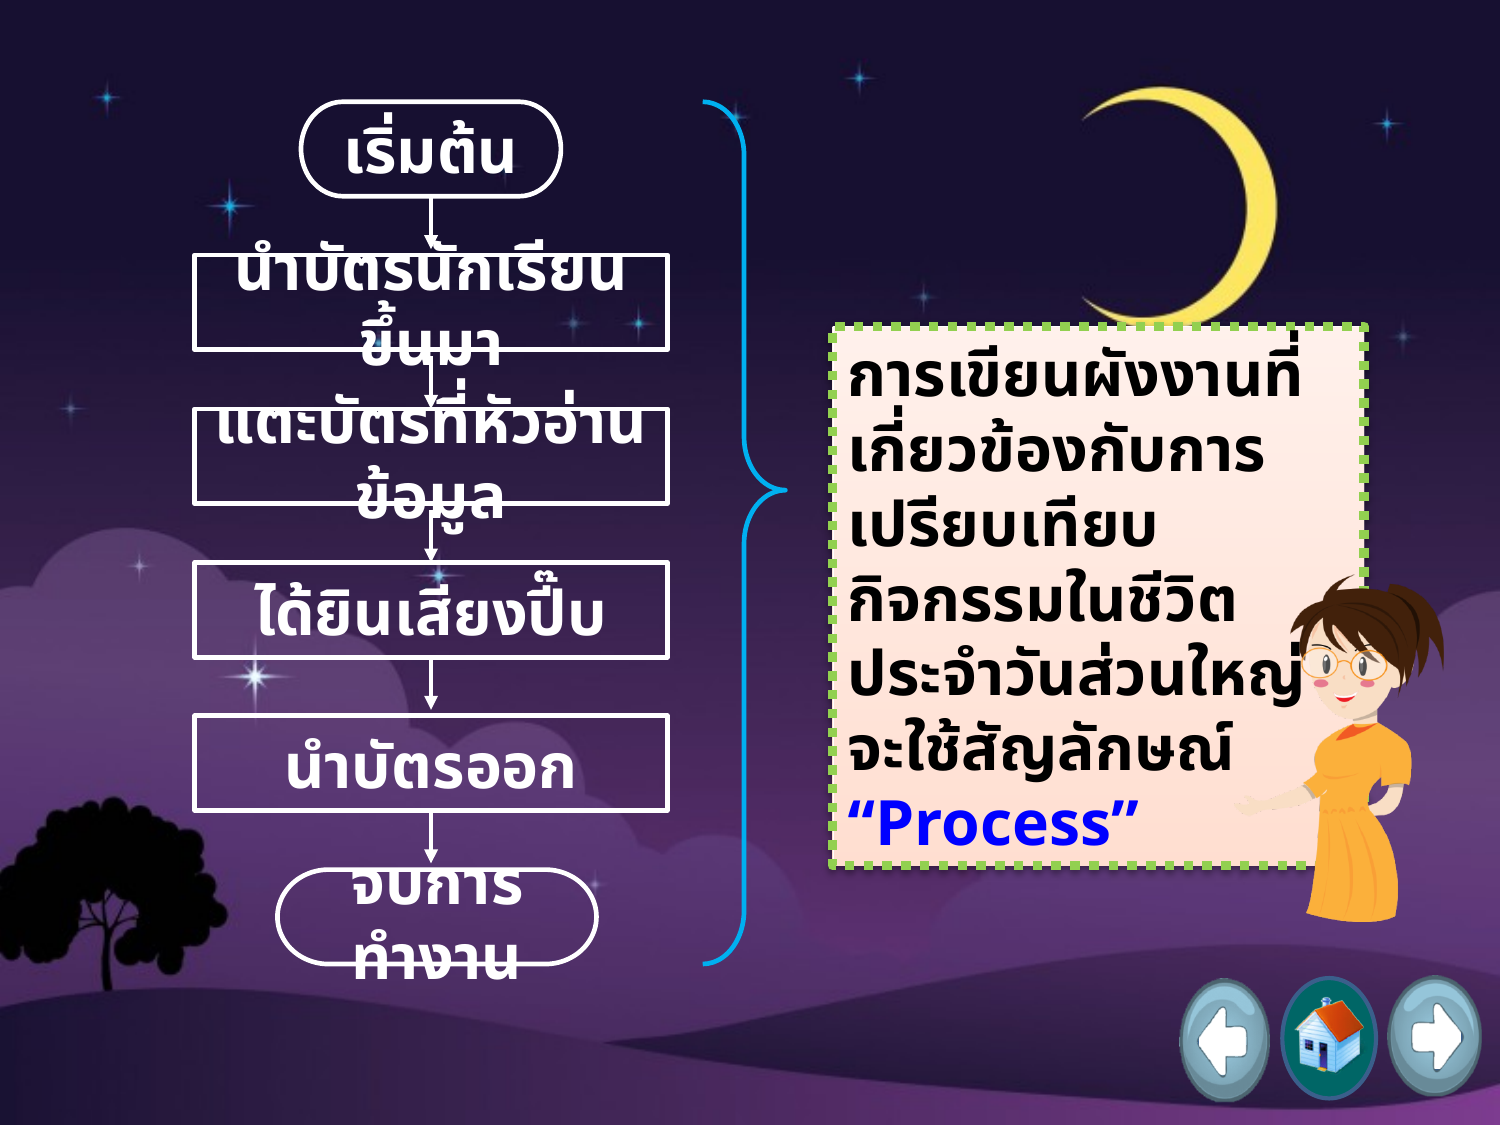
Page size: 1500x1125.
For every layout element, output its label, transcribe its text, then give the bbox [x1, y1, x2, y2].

picture [0, 0, 1500, 1125]
text_box การเขียนผังงานที่เกี่ยวข้องกับการเปรียบเทียบกิจกรรมในชีวิตประจำวันส่วนใหญ่จะใช้สัญลักษณ์ “Process” [832, 326, 1365, 866]
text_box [1179, 977, 1270, 1104]
text_box แตะบัตรที่หัวอ่านข้อมูล [193, 407, 669, 506]
text_box เริ่มต้น [298, 99, 564, 199]
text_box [1387, 975, 1482, 1097]
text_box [1282, 977, 1377, 1099]
text_box นำบัตรนักเรียนขึ้นมา [193, 253, 669, 352]
text_box [702, 100, 787, 965]
text_box ได้ยินเสียงปี๊บ [193, 560, 669, 659]
text_box จบการทำงาน [275, 867, 599, 967]
text_box นำบัตรออก [193, 714, 669, 813]
